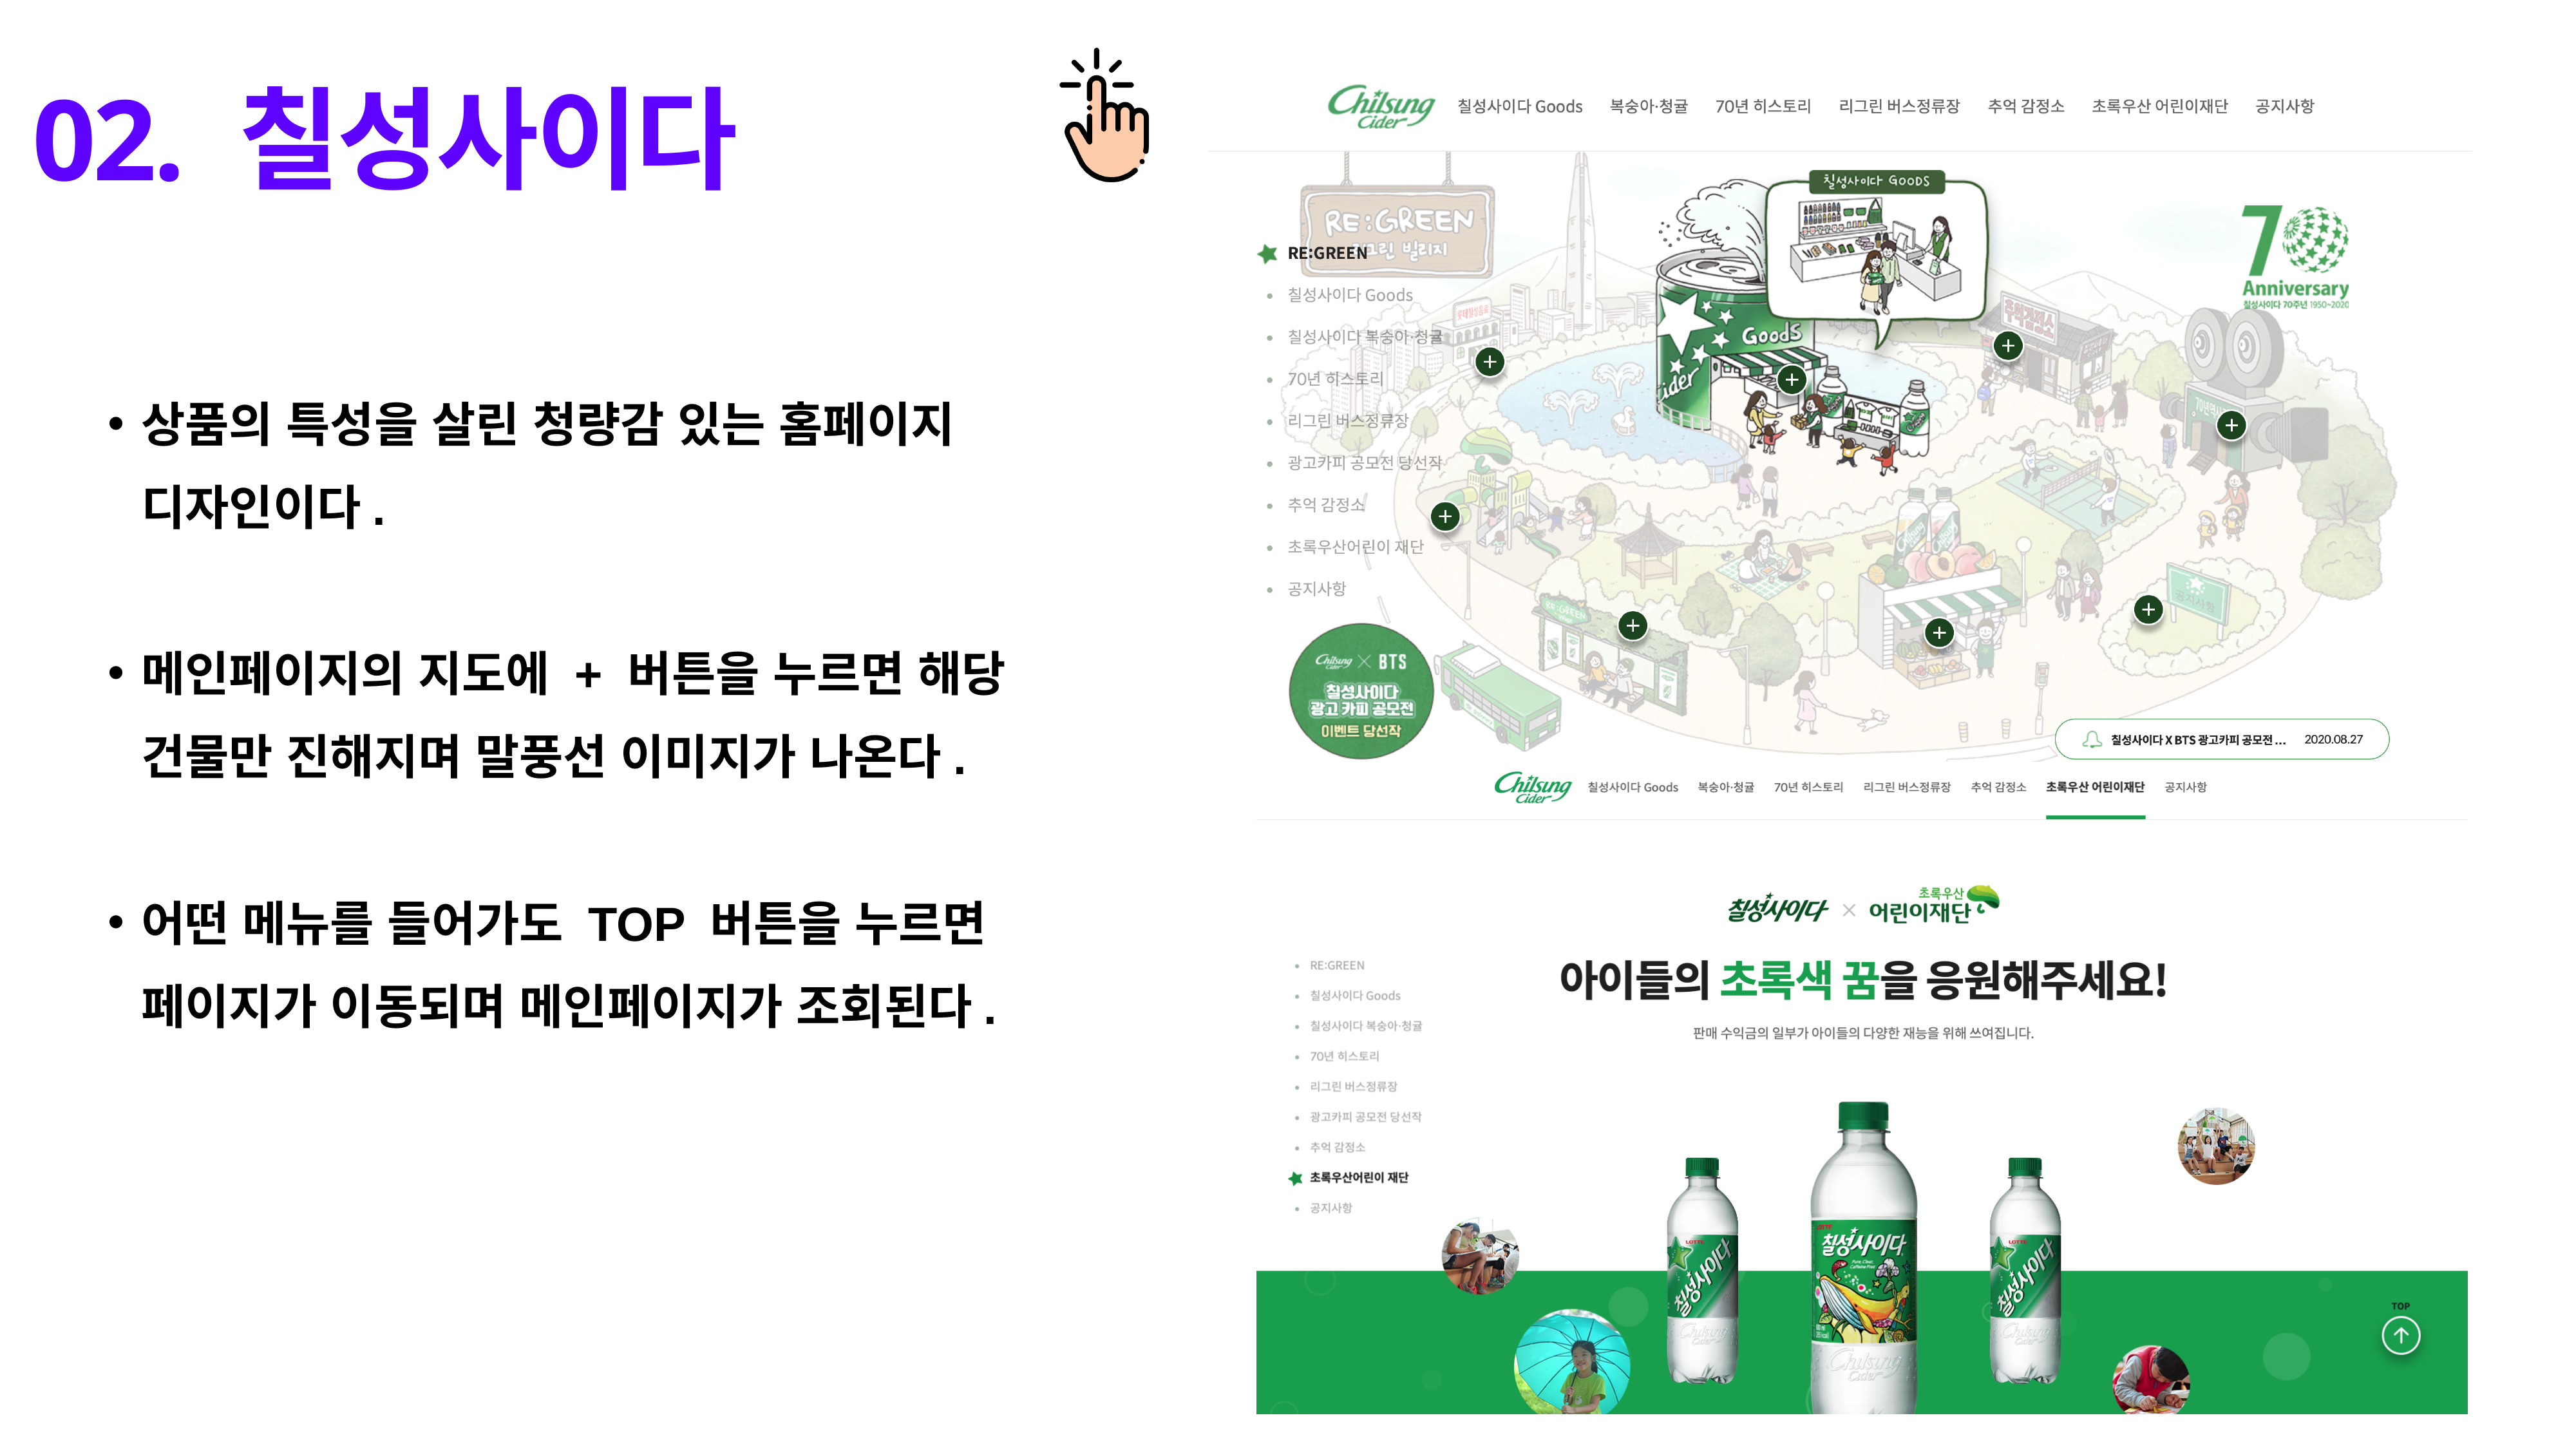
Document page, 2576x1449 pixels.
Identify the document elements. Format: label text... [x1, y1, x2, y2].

list 상품의 특성을 살린 청량감 있는 홈페이지 디자인이다. 메인페이지의 지도에 + 버튼을 누르면 해당 건물만 진해지며 말풍선 이미지가 나온다. 어떤 메뉴를 들어가도 TOP 버튼을 누르면 페이지가 이동되며 메인페이지가 조회된다. [87, 362, 1108, 1255]
picture [1036, 48, 1171, 182]
title 02. 칠성사이다 [0, 43, 896, 208]
picture [1208, 65, 2472, 1414]
